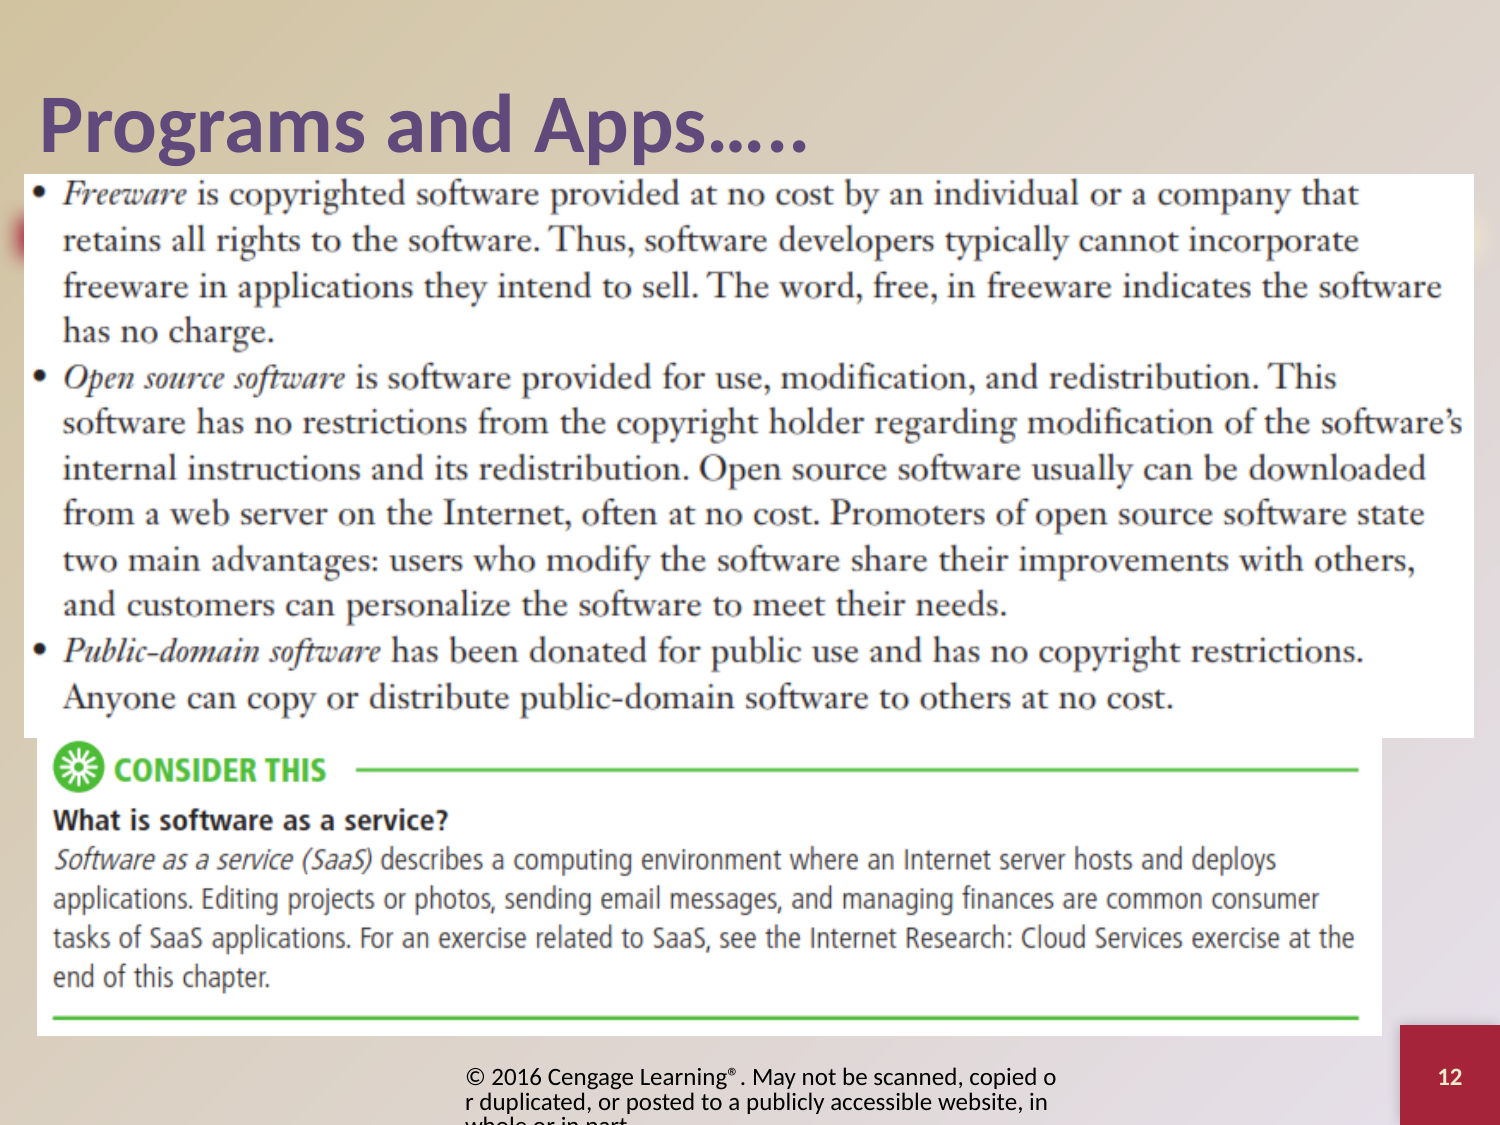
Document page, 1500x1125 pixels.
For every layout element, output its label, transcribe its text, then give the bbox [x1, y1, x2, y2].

footer © 2016 Cengage Learning®. May not be scanned, copied or duplicated, or posted to a publicly accessible website, in whole or in part. [450, 1044, 1075, 1113]
picture [23, 174, 1474, 1037]
title Programs and Apps….. [24, 24, 1475, 175]
slide_number 12 [1400, 1025, 1500, 1125]
